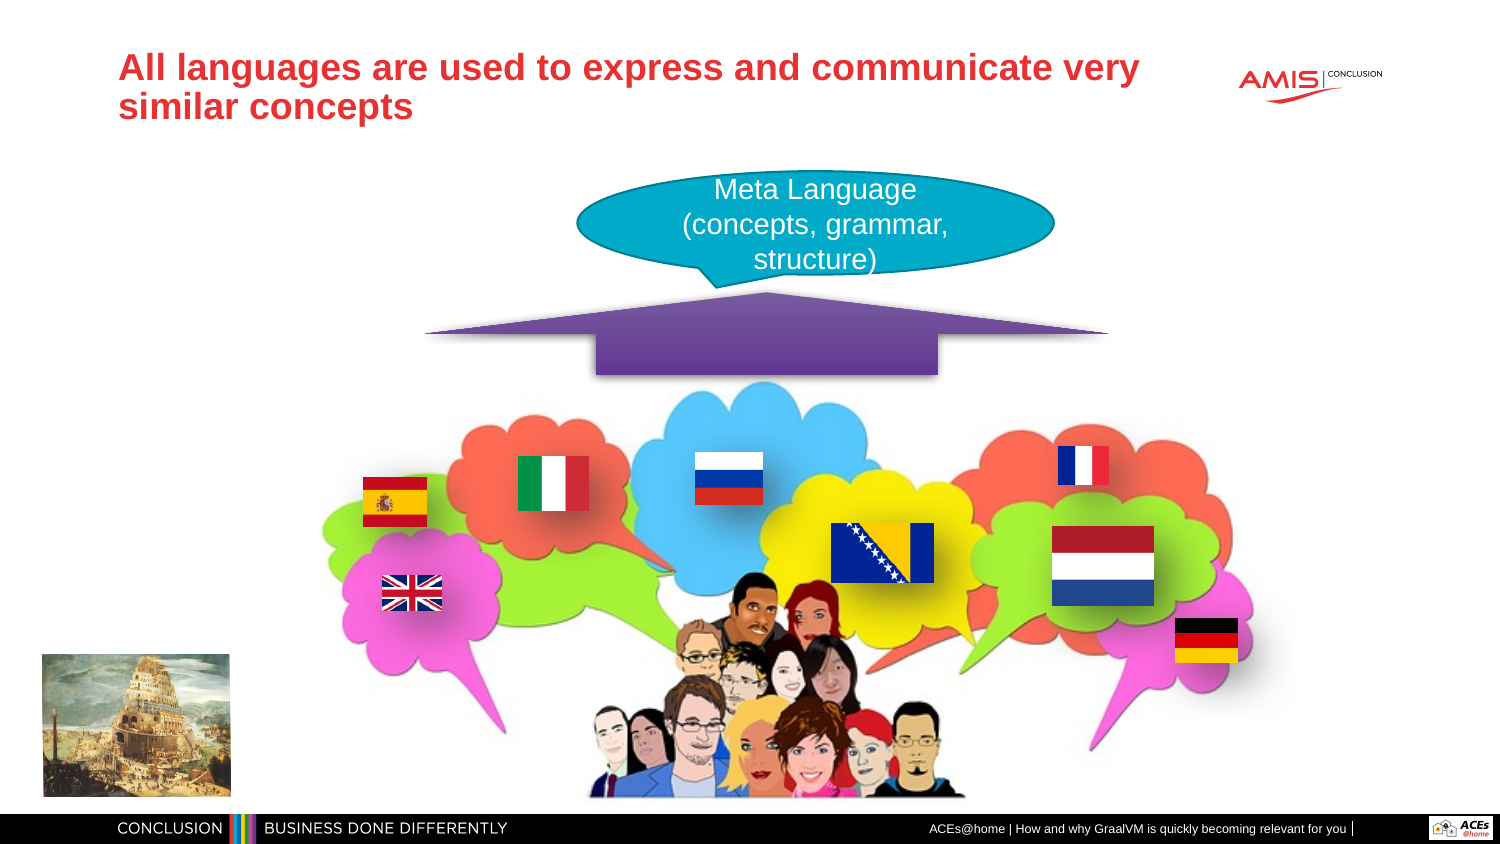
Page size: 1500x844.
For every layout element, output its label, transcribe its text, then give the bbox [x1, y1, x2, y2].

picture [42, 654, 231, 797]
title All languages are used to express and communicate very similar concepts [118, 47, 1205, 130]
text_box Meta Language (concepts, grammar, structure) [576, 170, 1055, 289]
picture [1205, 59, 1388, 106]
picture [239, 368, 1500, 844]
footer ACEs@home | How and why GraalVM is quickly becoming relevant for you [814, 820, 1347, 839]
picture [0, 814, 236, 844]
text_box [425, 292, 1109, 368]
